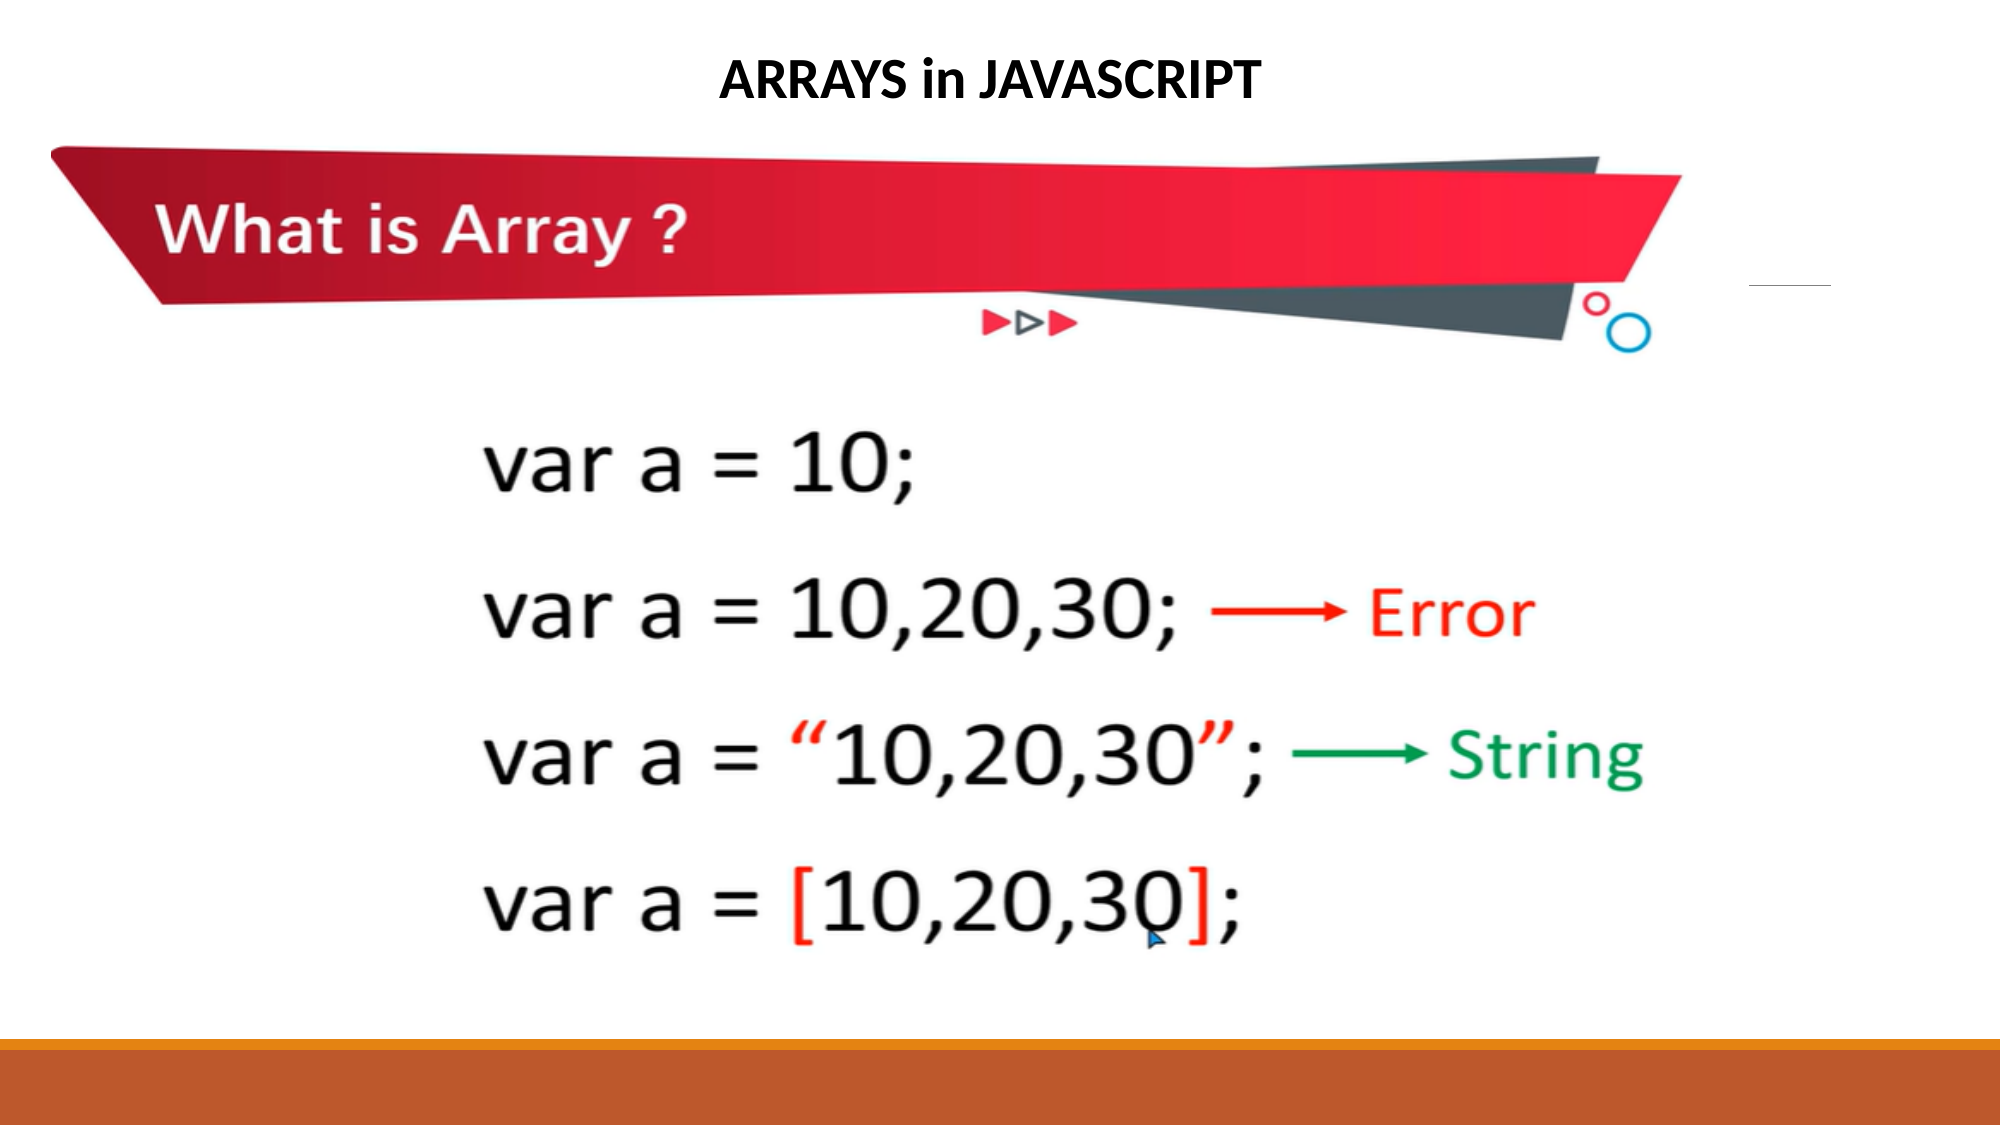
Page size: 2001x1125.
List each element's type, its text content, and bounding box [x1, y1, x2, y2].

picture [50, 143, 1750, 1040]
text_box ARRAYS in JAVASCRIPT [704, 33, 1356, 118]
